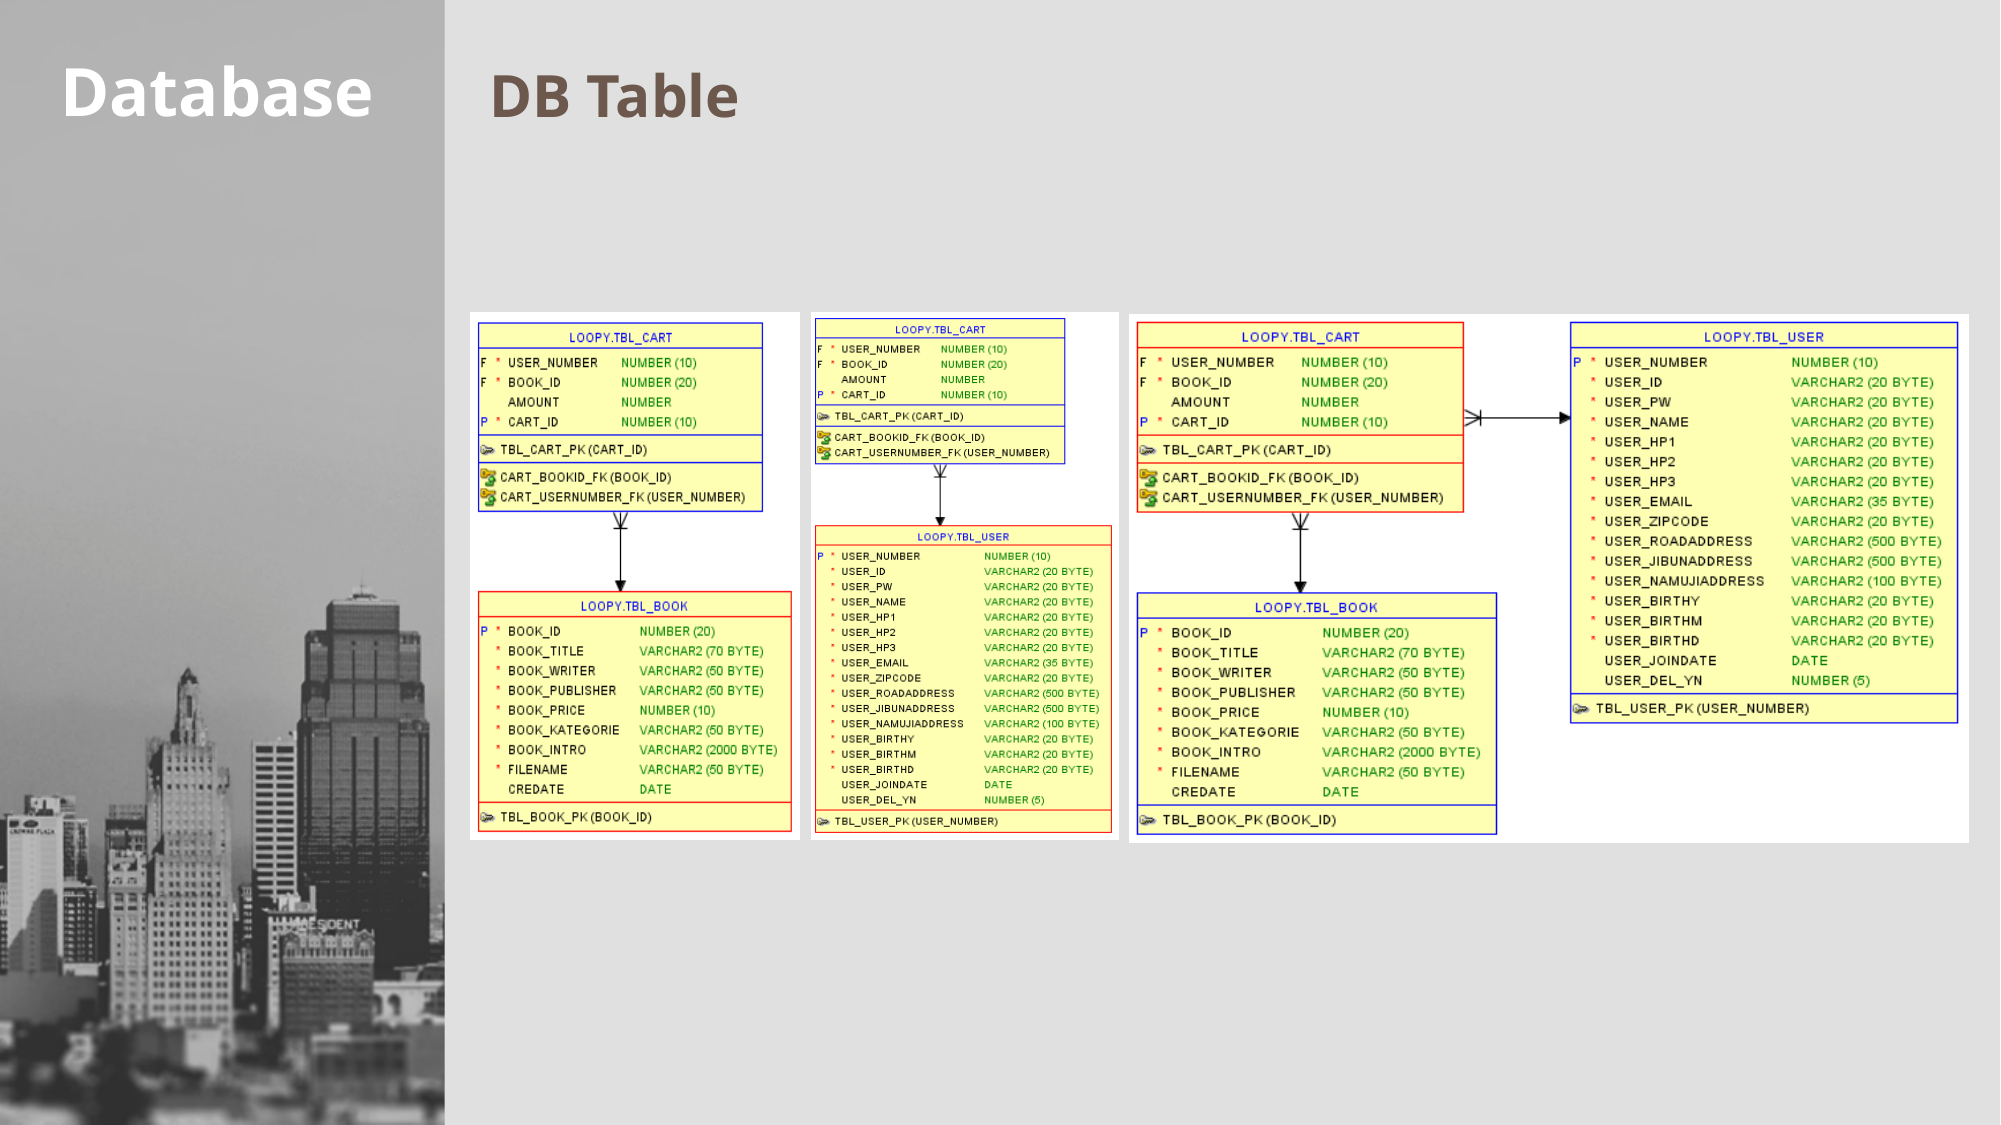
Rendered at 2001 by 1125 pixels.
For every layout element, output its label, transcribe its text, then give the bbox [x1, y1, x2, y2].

picture [0, 0, 445, 1125]
text_box DB Table [474, 51, 755, 137]
picture [1129, 314, 1969, 843]
picture [810, 312, 1119, 840]
picture [470, 312, 800, 840]
